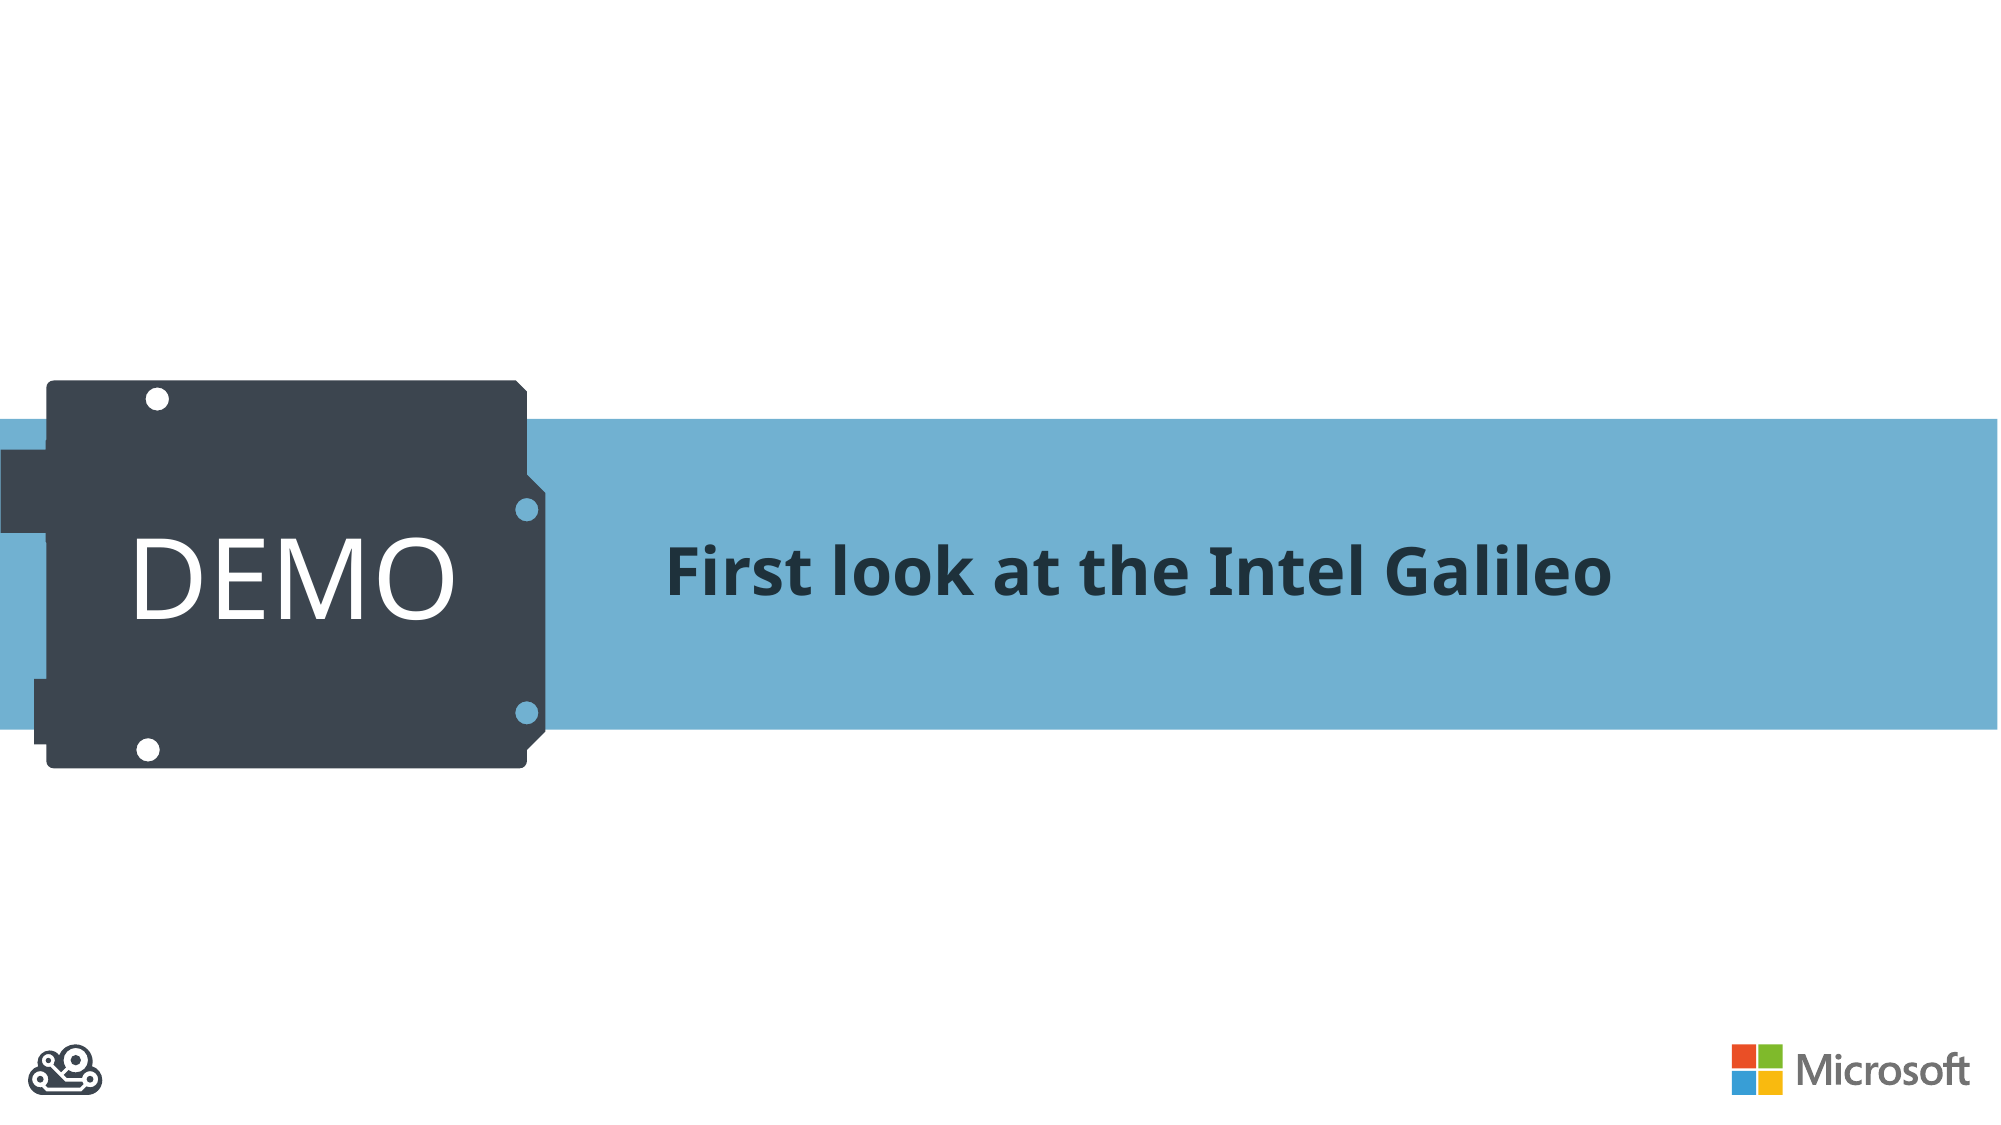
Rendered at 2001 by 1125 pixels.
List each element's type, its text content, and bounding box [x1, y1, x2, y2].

title First look at the Intel Galileo [649, 418, 1978, 730]
